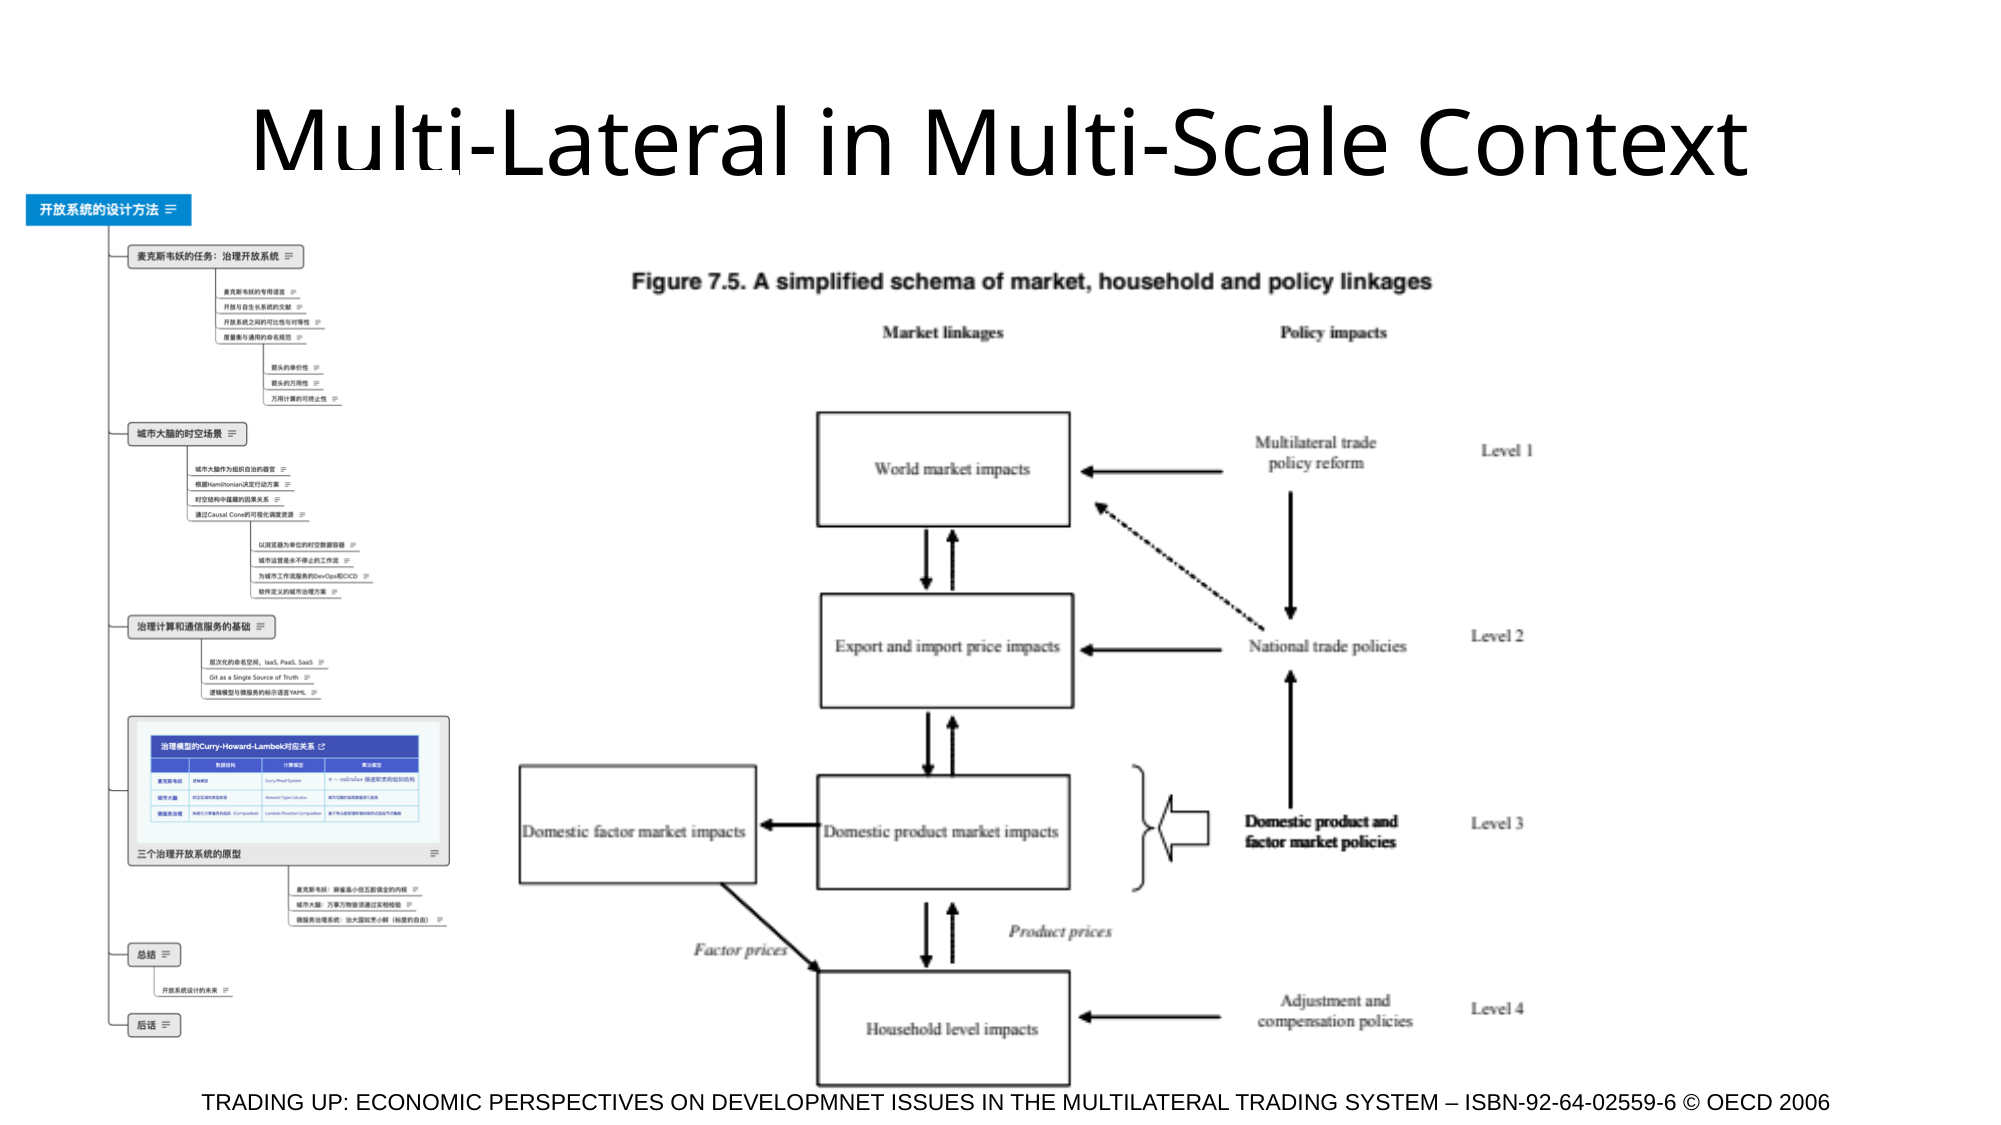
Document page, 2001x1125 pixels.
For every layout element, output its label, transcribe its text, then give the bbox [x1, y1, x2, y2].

text_box TRADING UP: ECONOMIC PERSPECTIVES ON DEVELOPMNET ISSUES IN THE MULTILATERAL TRADING SYSTEM – ISBN-92-64-02559-6 © OECD 2006 [1560, 1079, 1853, 1123]
title Multi-Lateral in Multi-Scale Context [99, 45, 1900, 233]
picture [2, 170, 1556, 1125]
text_box TRADING UP: ECONOMIC PERSPECTIVES ON DEVELOPMNET ISSUES IN THE MULTILATERAL TRADING SYSTEM – ISBN-92-64-02559-6 © OECD 2006 [186, 1079, 439, 1123]
